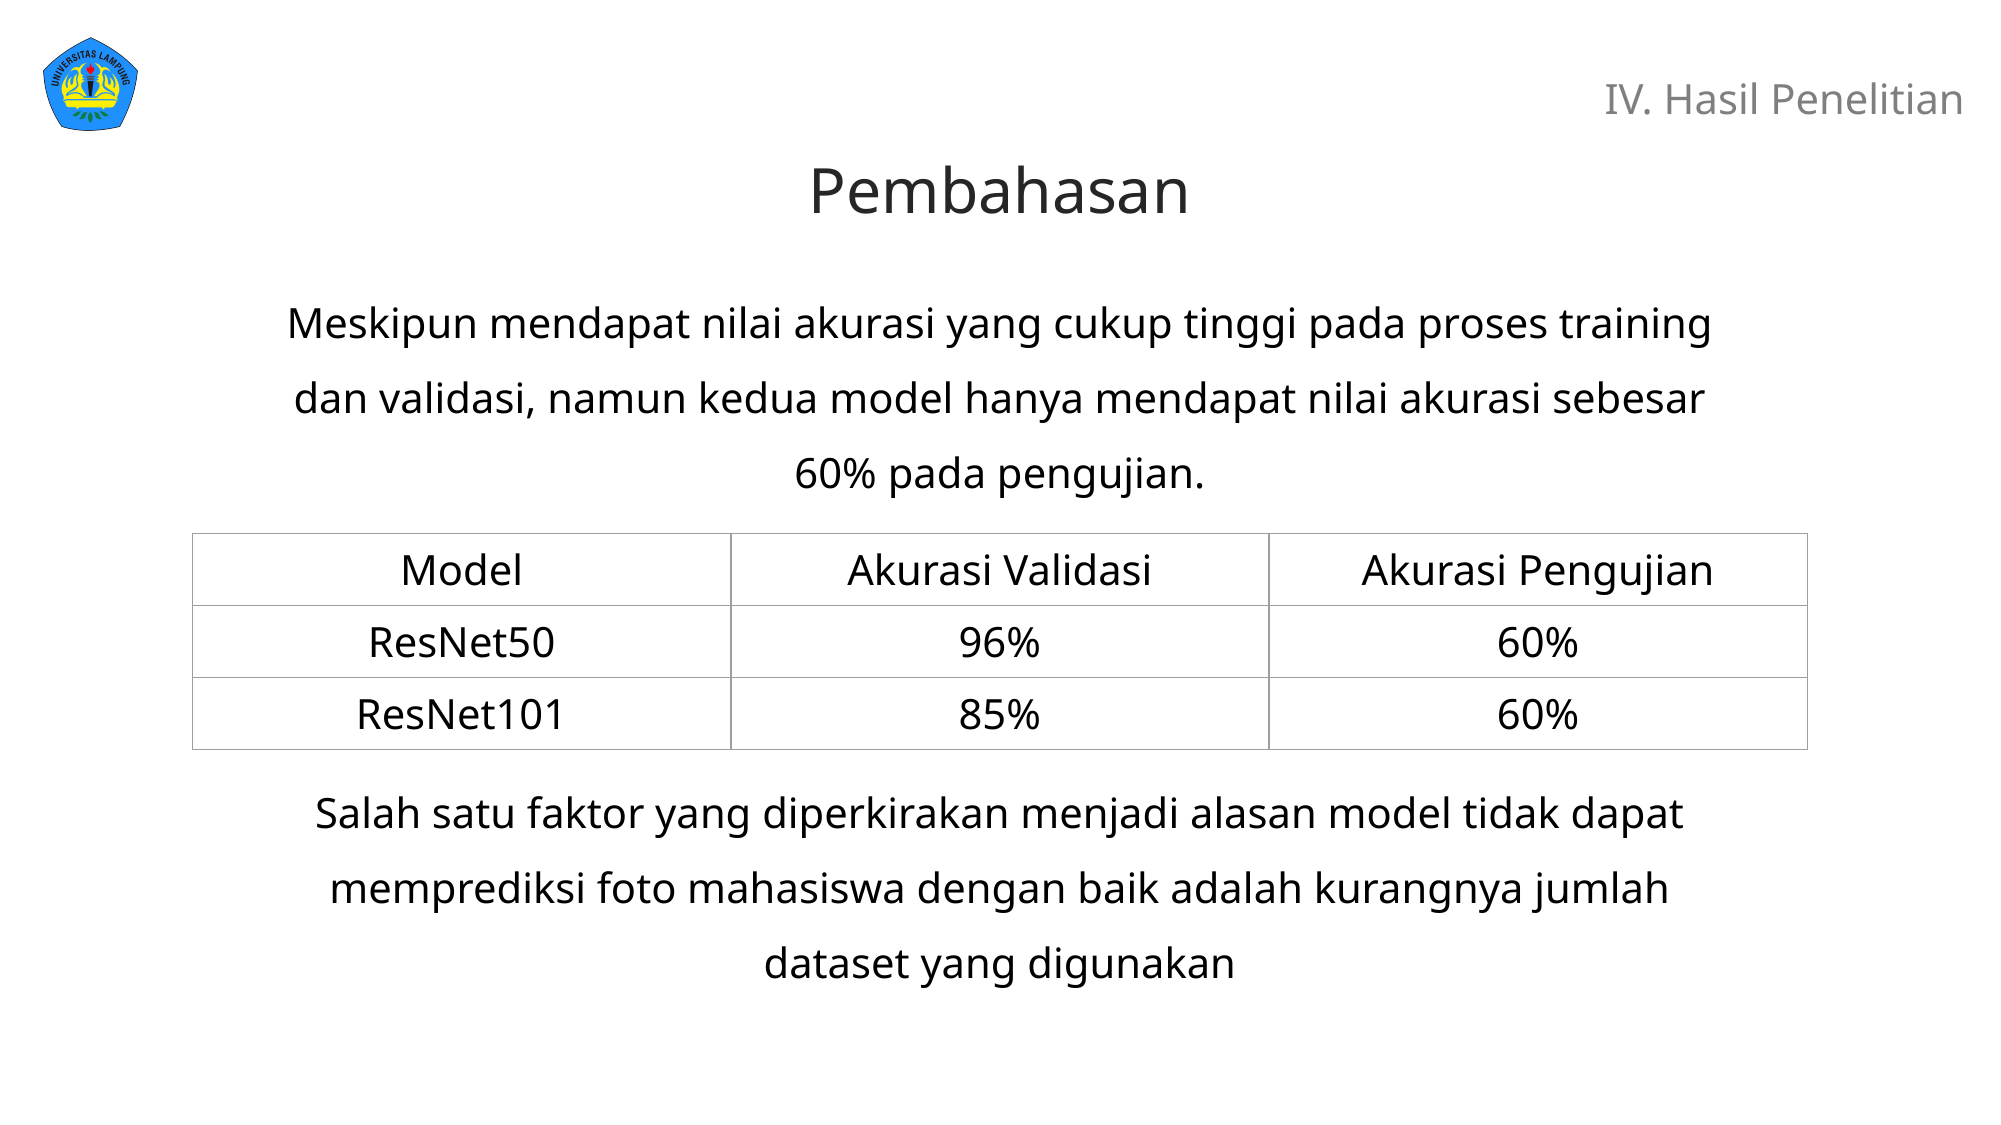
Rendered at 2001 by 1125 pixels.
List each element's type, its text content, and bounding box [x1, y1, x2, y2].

table_cell 85% [732, 678, 1268, 749]
table_cell 96% [732, 606, 1268, 677]
table_header Model [193, 534, 730, 605]
table_cell ResNet101 [193, 678, 730, 749]
table_cell ResNet50 [193, 606, 730, 677]
table_cell 60% [1270, 606, 1807, 677]
table_cell 60% [1270, 678, 1807, 749]
picture [43, 37, 138, 131]
text_box IV. Hasil Penelitian [1438, 64, 1981, 137]
text_box Meskipun mendapat nilai akurasi yang cukup tinggi pada proses training dan validasi, namun kedua model hanya mendapat nilai akurasi sebesar 60% pada pengujian. [260, 264, 1740, 505]
table_header Akurasi Pengujian [1270, 534, 1807, 605]
text_box Pembahasan [518, 136, 1482, 250]
text_box Salah satu faktor yang diperkirakan menjadi alasan model tidak dapat memprediksi foto mahasiswa dengan baik adalah kurangnya jumlah dataset yang digunakan [260, 754, 1740, 994]
table_header Akurasi Validasi [732, 534, 1268, 605]
